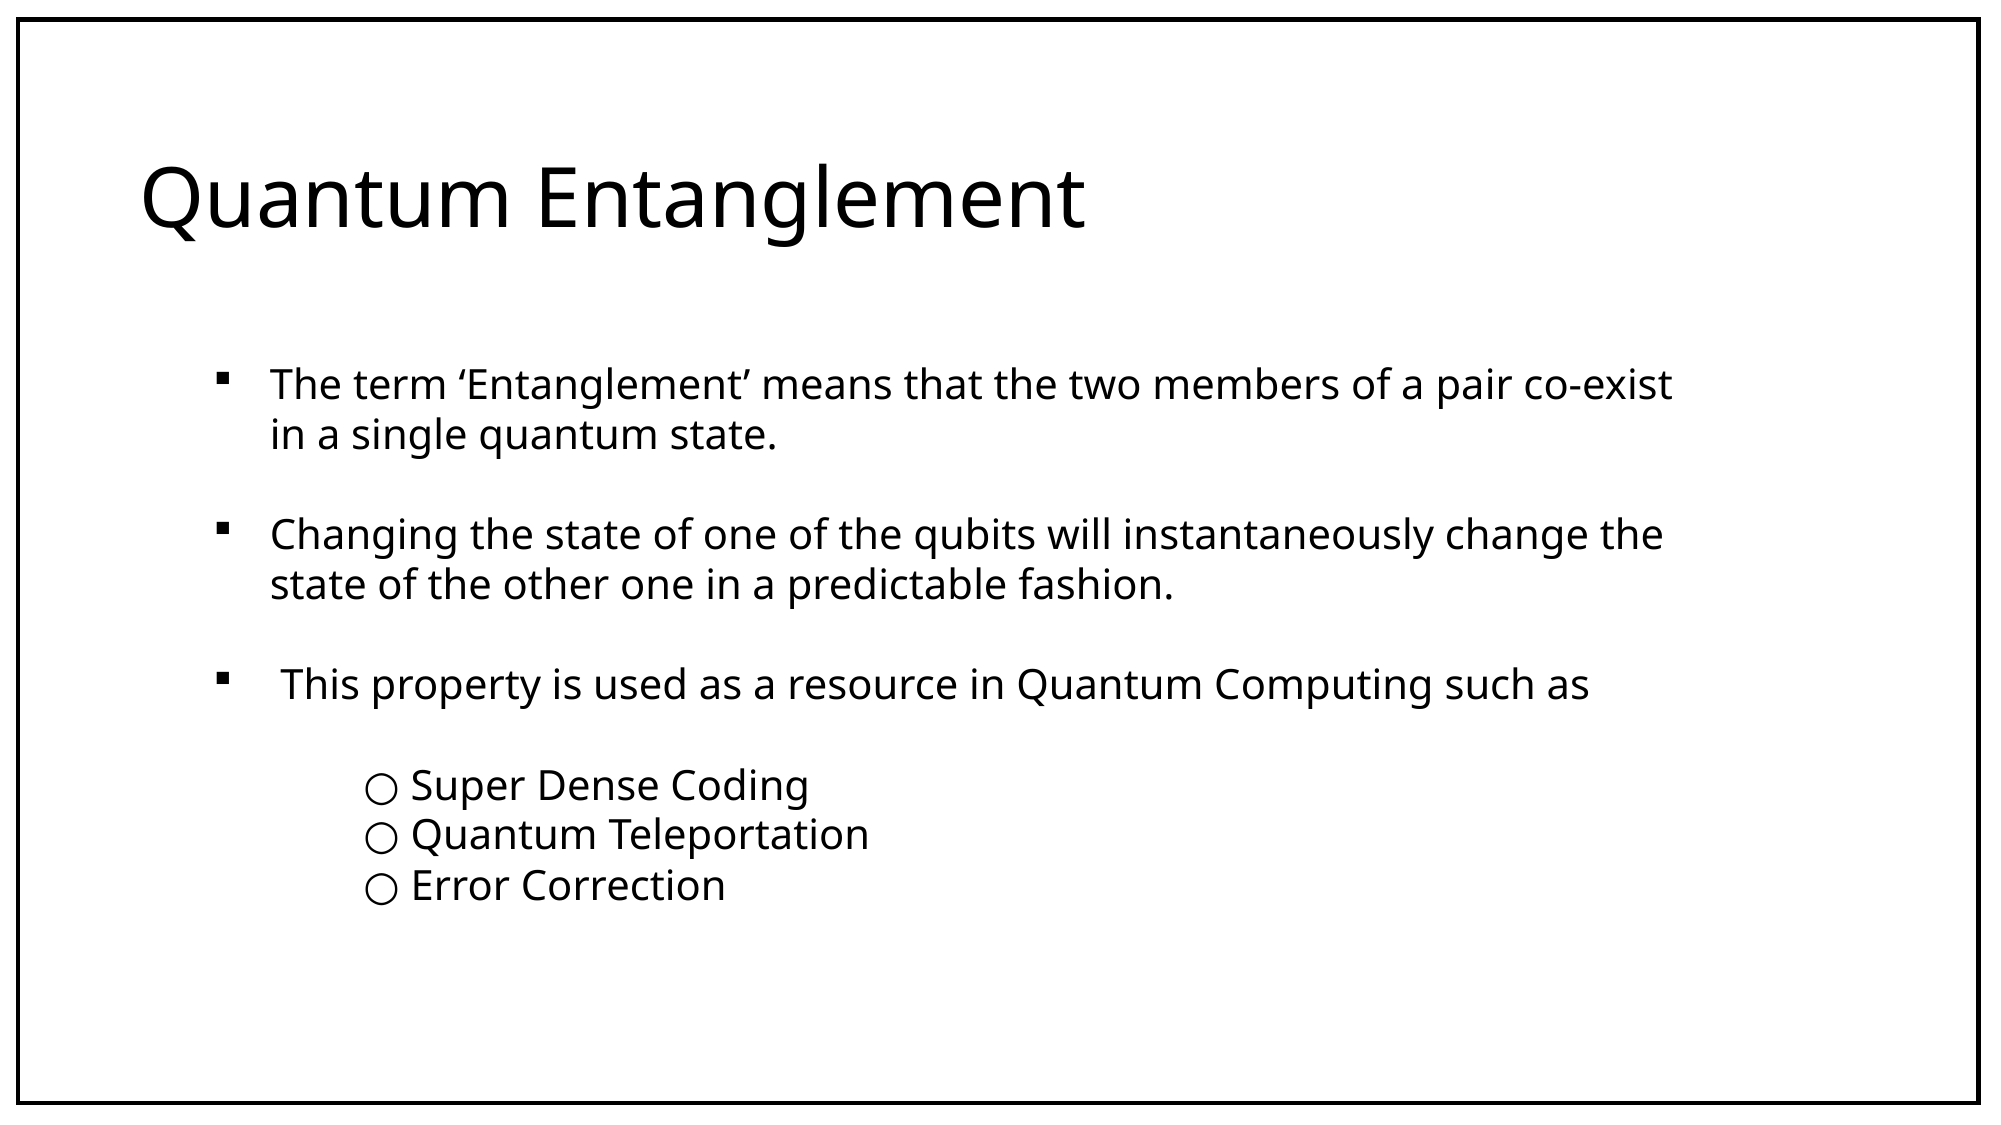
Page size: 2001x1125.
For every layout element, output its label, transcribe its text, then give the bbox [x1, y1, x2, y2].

text_box The term ‘Entanglement’ means that the two members of a pair co-exist in a single quantum state. Changing the state of one of the qubits will instantaneously change the state of the other one in a predictable fashion. This property is used as a resource in Quantum Computing such as ○ Super Dense Coding ○ Quantum Teleportation ○ Error Correction [198, 350, 1706, 916]
text_box [17, 19, 1980, 1104]
